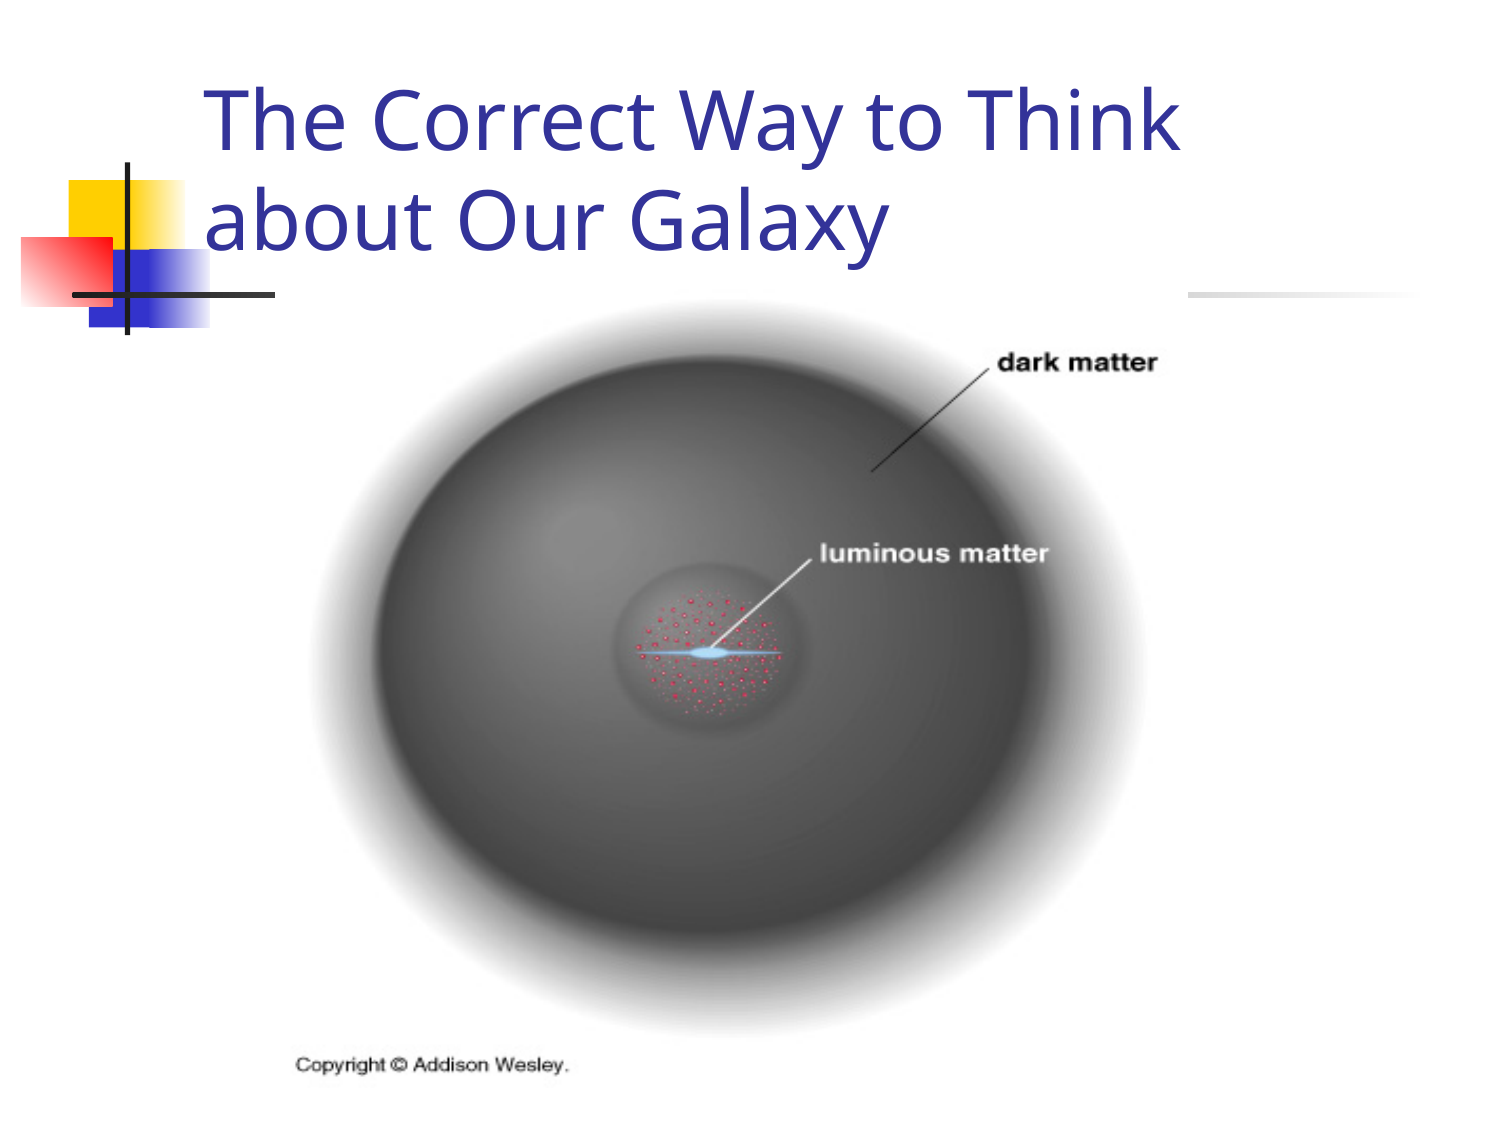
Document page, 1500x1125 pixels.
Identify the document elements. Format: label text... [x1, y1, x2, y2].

picture [274, 274, 1188, 1088]
title The Correct Way to Think about Our Galaxy [188, 34, 1468, 276]
